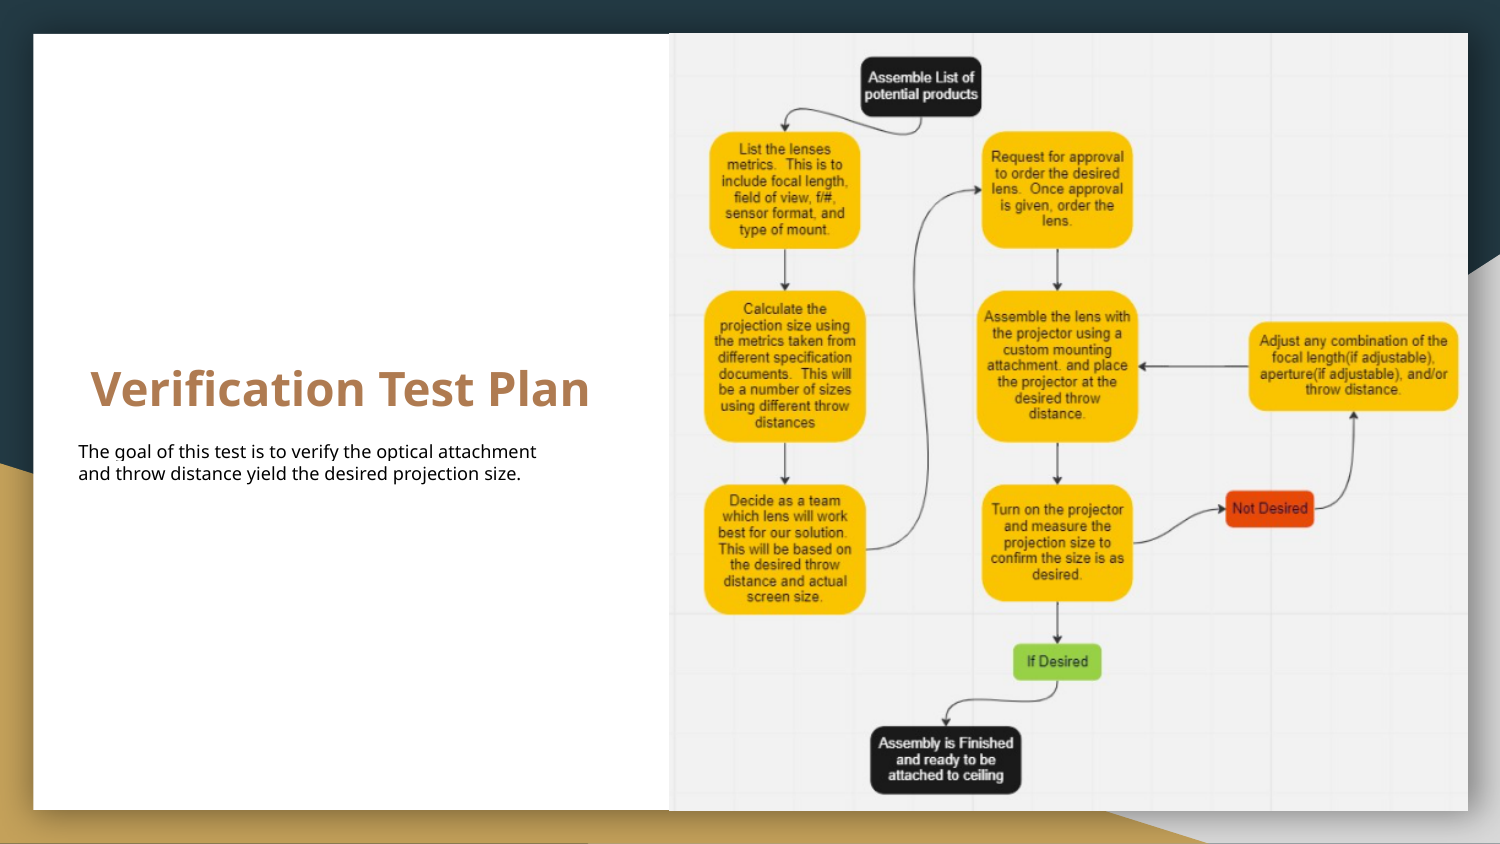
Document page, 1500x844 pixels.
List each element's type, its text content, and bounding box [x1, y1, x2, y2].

title Verification Test Plan The goal of this test is to verify the optical attachment and throw distance yield the desired projection size. [63, 343, 664, 501]
picture [669, 33, 1469, 811]
